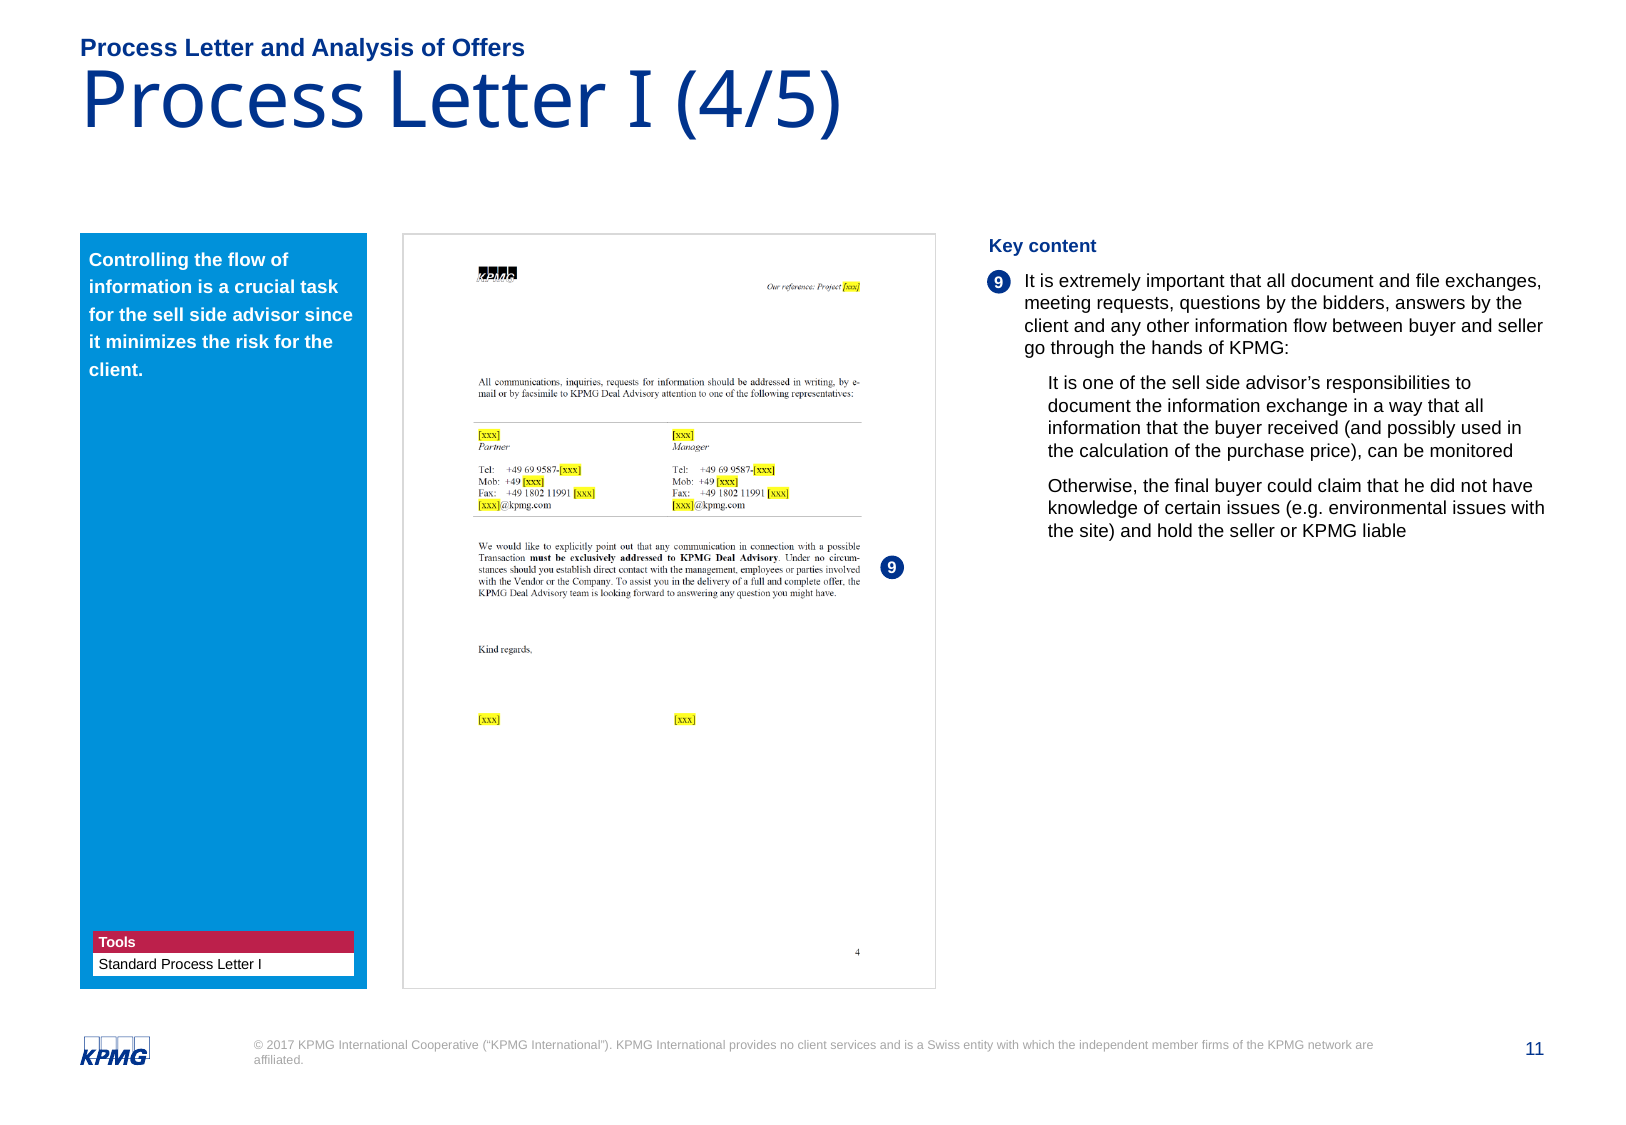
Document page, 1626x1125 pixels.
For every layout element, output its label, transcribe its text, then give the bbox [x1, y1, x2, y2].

list Process Letter and Analysis of Offers [80, 33, 1490, 62]
title Process Letter I (4/5) [80, 74, 1544, 193]
text_box 9 [986, 268, 1012, 295]
table_header Tools [93, 931, 354, 953]
picture [403, 234, 935, 988]
table_cell Standard Process Letter I [93, 955, 354, 976]
list Key content It is extremely important that all document and file exchanges, meeting requests, questions by the bidders, answers by the client and any other information flow between buyer and seller go through the hands of KPMG: It is one of the sell side advisor’s responsibilities to document the information exchange in a way that all information that the buyer received (and possibly used in the calculation of the purchase price), can be monitored Otherwise, the final buyer could claim that he did not have knowledge of certain issues (e.g. environmental issues with the site) and hold the seller or KPMG liable [988, 233, 1547, 989]
list Controlling the flow of information is a crucial task for the sell side advisor since it minimizes the risk for the client. [80, 233, 367, 989]
